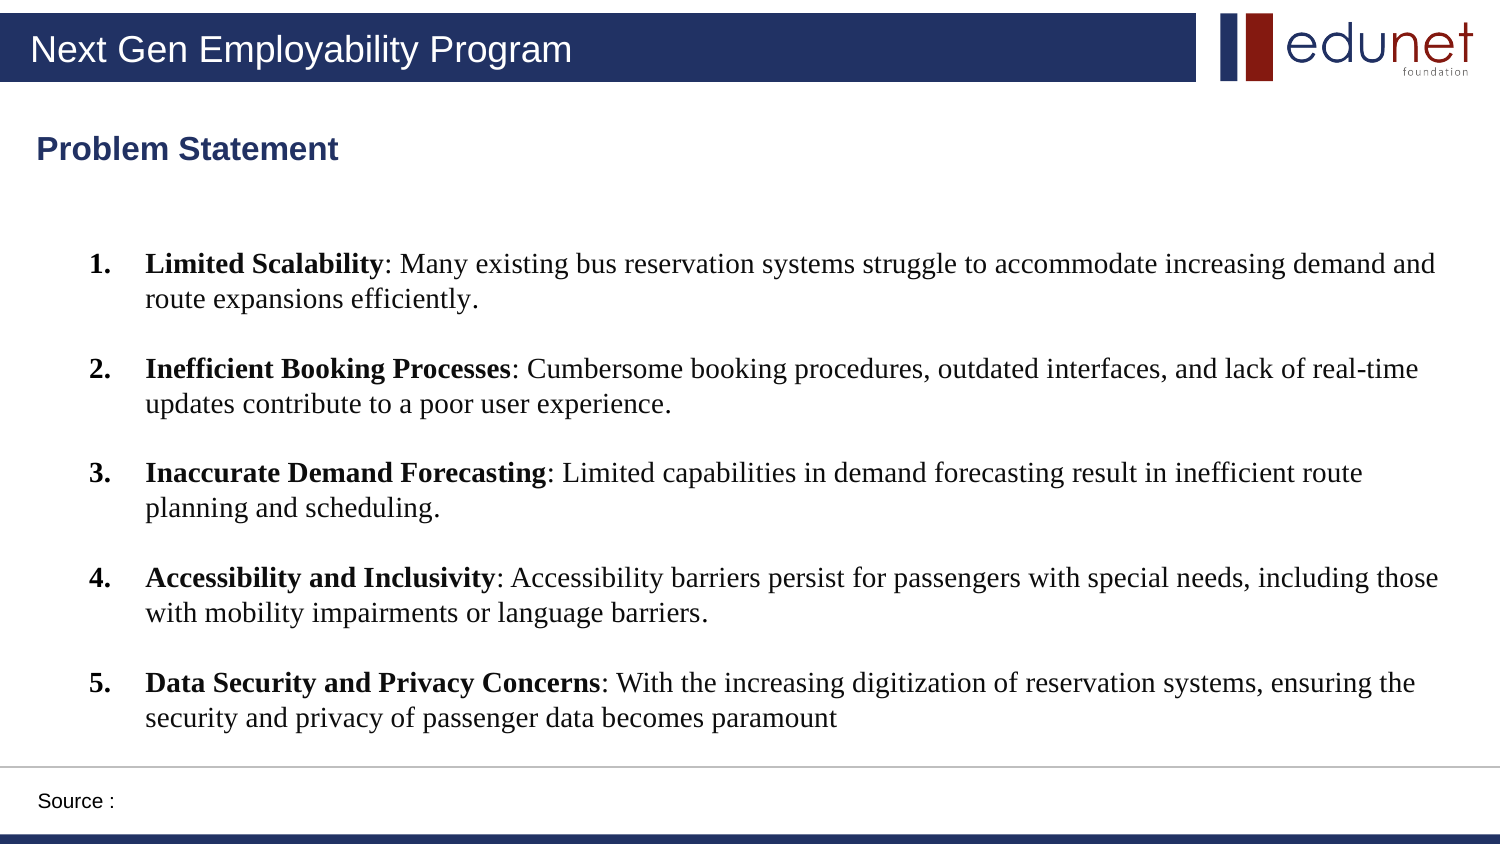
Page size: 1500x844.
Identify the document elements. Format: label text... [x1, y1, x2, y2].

title Problem Statement [21, 111, 504, 165]
text_box Limited Scalability: Many existing bus reservation systems struggle to accommodate increasing demand and route expansions efficiently. Inefficient Booking Processes: Cumbersome booking procedures, outdated interfaces, and lack of real-time updates contribute to a poor user experience. Inaccurate Demand Forecasting: Limited capabilities in demand forecasting result in inefficient route planning and scheduling. Accessibility and Inclusivity: Accessibility barriers persist for passengers with special needs, including those with mobility impairments or language barriers. Data Security and Privacy Concerns: With the increasing digitization of reservation systems, ensuring the security and privacy of passenger data becomes paramount [74, 236, 1462, 761]
text_box Source : [22, 773, 139, 826]
picture [1279, 14, 1482, 83]
